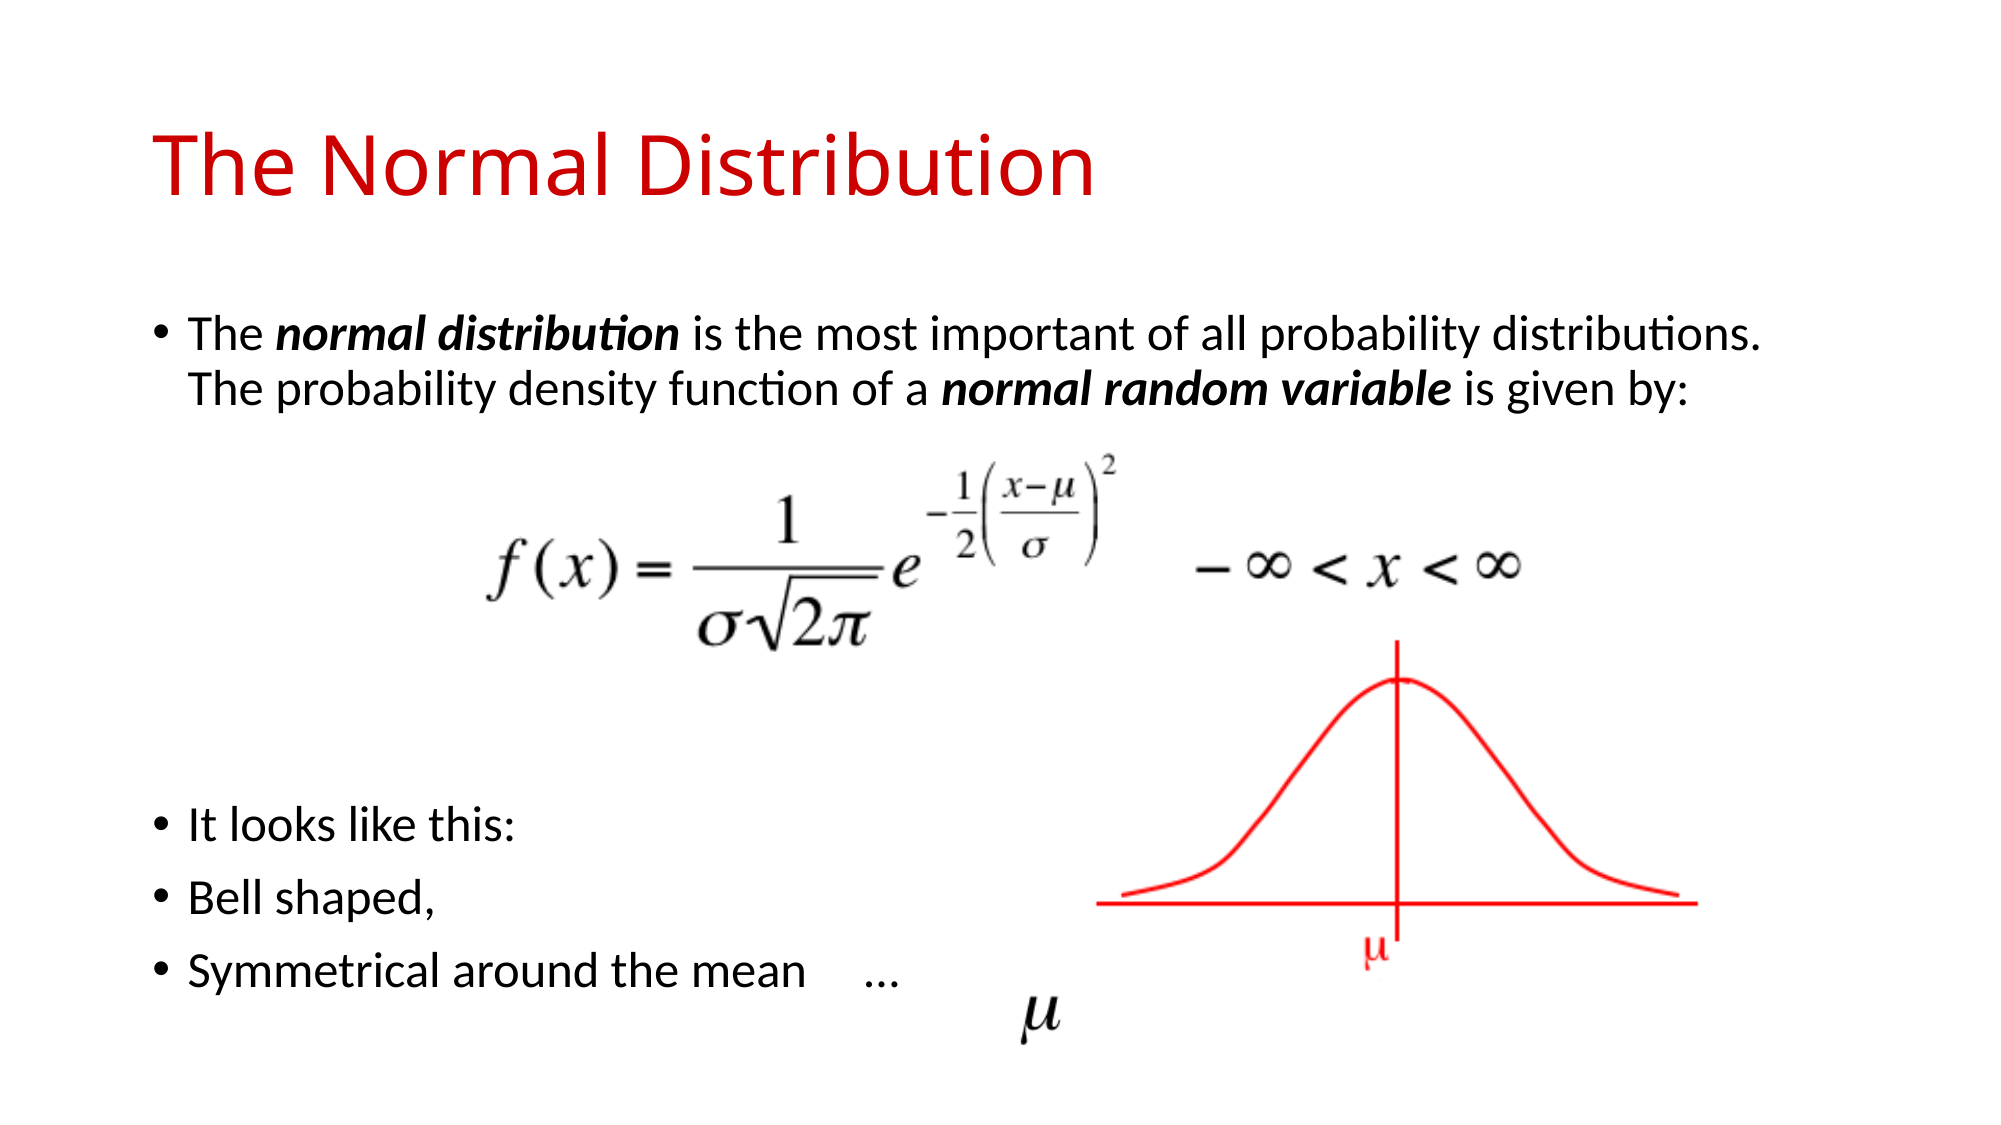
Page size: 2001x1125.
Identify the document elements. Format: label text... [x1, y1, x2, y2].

title The Normal Distribution [137, 59, 1863, 278]
list The normal distribution is the most important of all probability distributions. The probability density function of a normal random variable is given by: It looks like this: Bell shaped, Symmetrical around the mean … [137, 299, 1863, 1014]
picture [466, 437, 1713, 1059]
